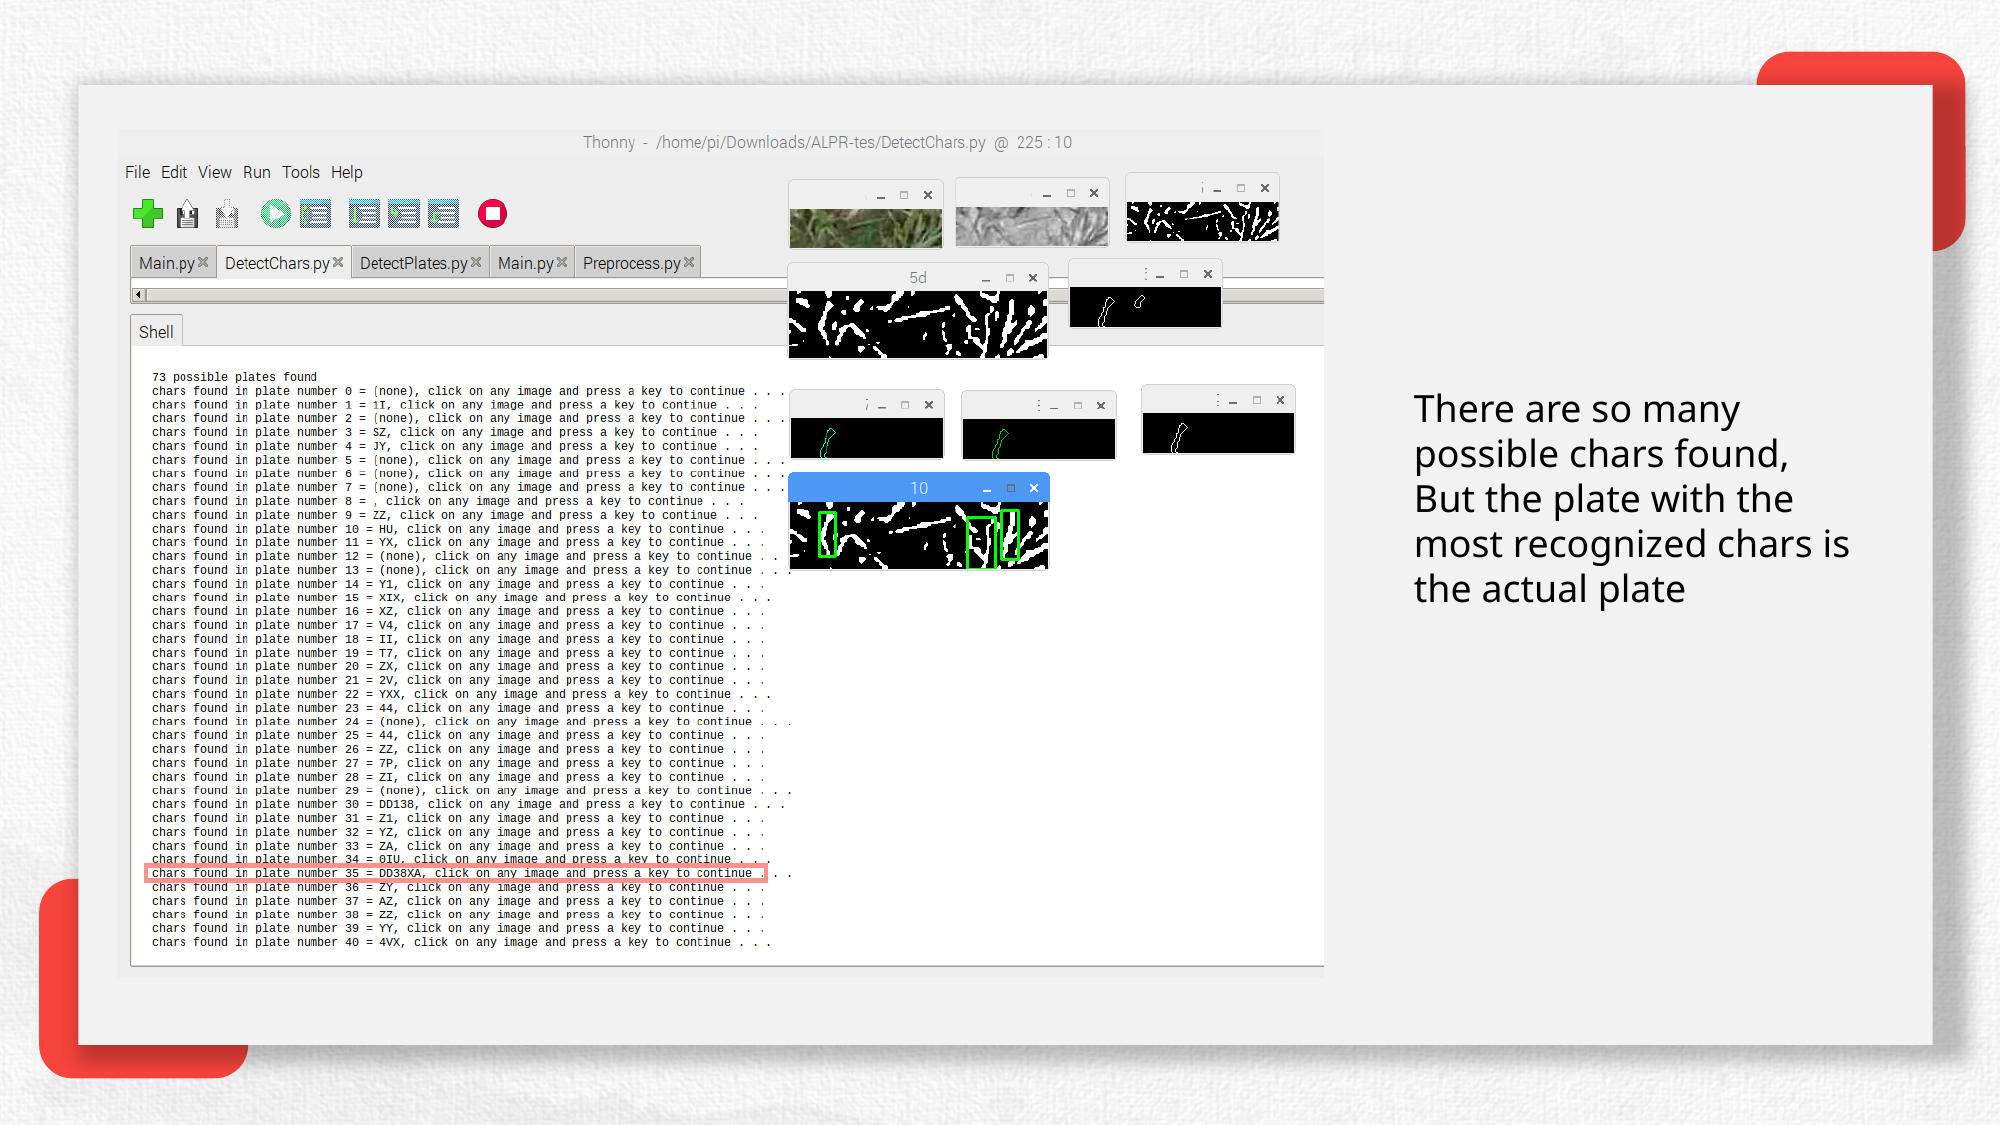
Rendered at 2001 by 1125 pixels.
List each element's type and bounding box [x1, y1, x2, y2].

picture [0, 0, 2000, 1125]
text_box [39, 51, 1966, 1079]
